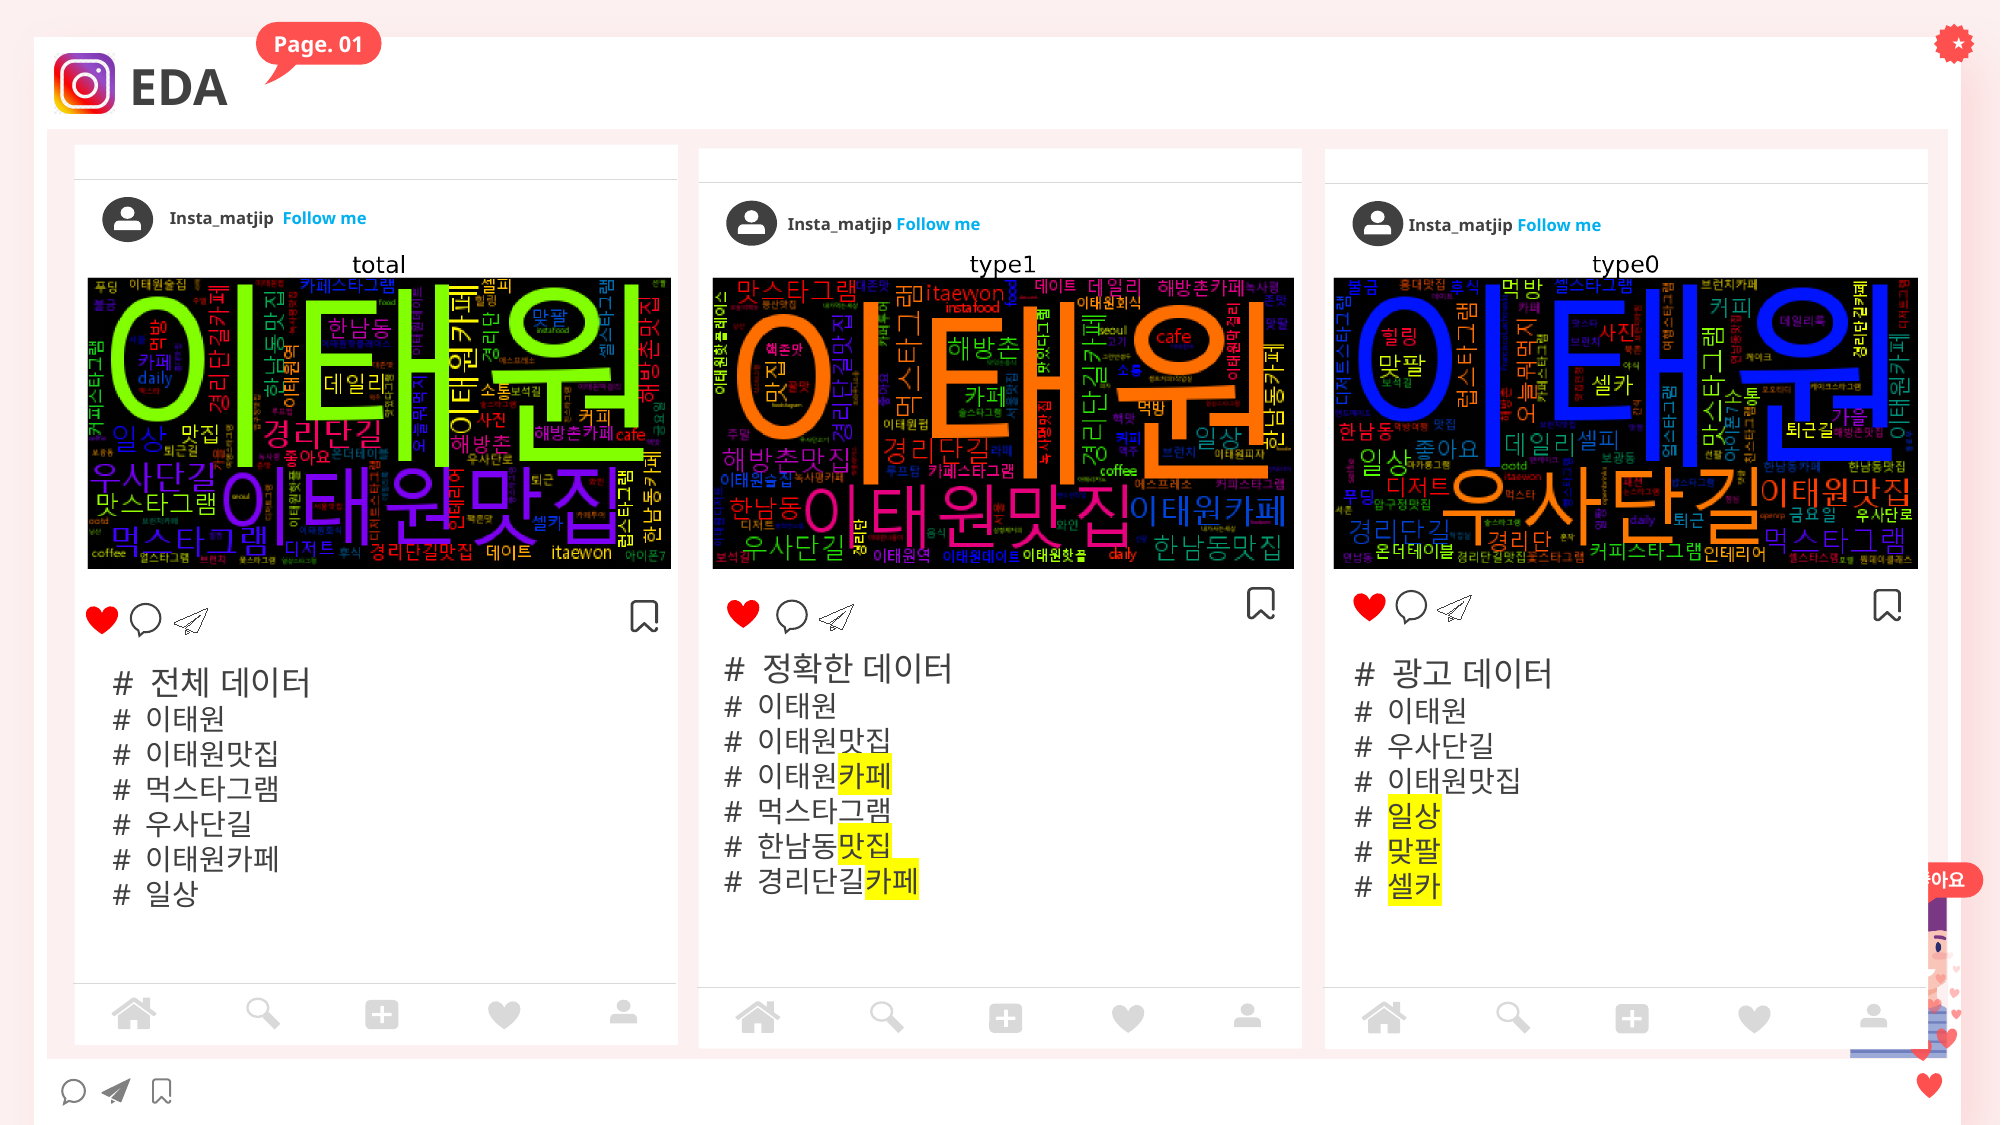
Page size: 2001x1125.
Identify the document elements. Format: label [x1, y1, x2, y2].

picture [708, 251, 1297, 572]
text_box [72, 983, 677, 1030]
picture [54, 53, 115, 114]
text_box [1352, 201, 1404, 247]
text_box [696, 987, 1301, 1033]
text_box [1323, 987, 1927, 1034]
text_box [726, 200, 778, 246]
text_box [40, 21, 1984, 1120]
picture [1330, 251, 1921, 572]
picture [84, 251, 674, 572]
text_box [102, 196, 154, 243]
